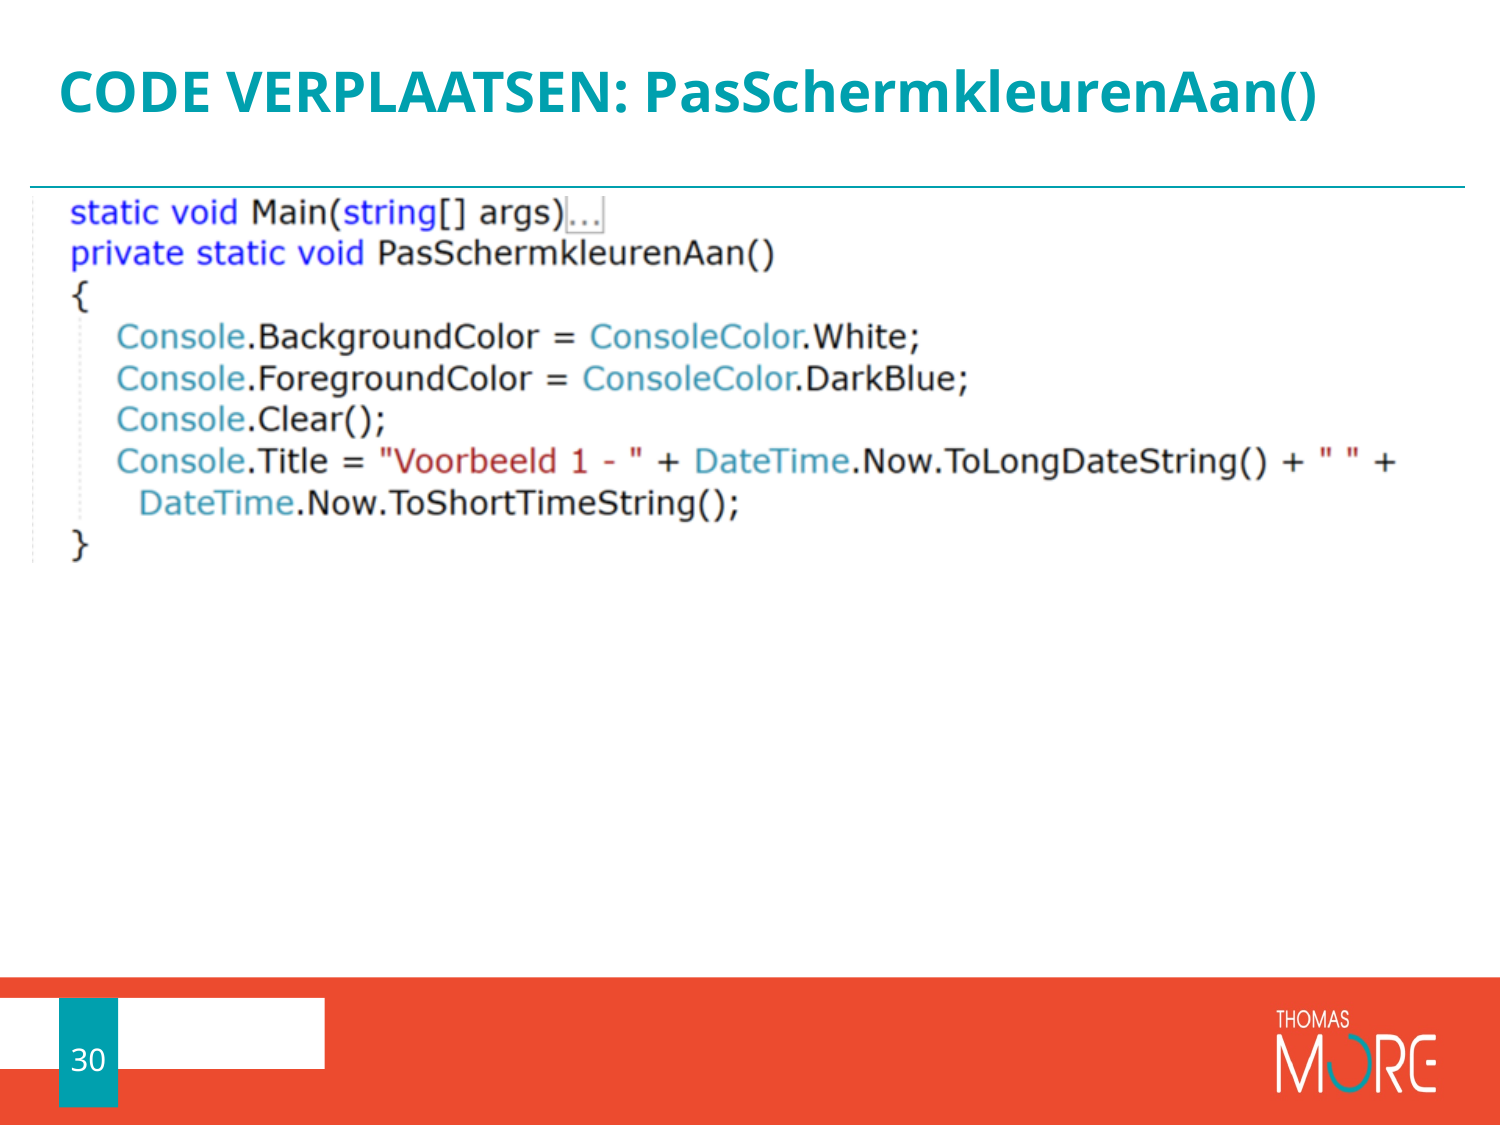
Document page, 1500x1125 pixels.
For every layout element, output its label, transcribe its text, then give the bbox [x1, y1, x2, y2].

picture [32, 196, 1500, 563]
title CODE VERPLAATSEN: PasSchermkleurenAan() [0, 0, 1500, 188]
slide_number 30 [59, 998, 119, 1108]
picture [1254, 980, 1458, 1122]
